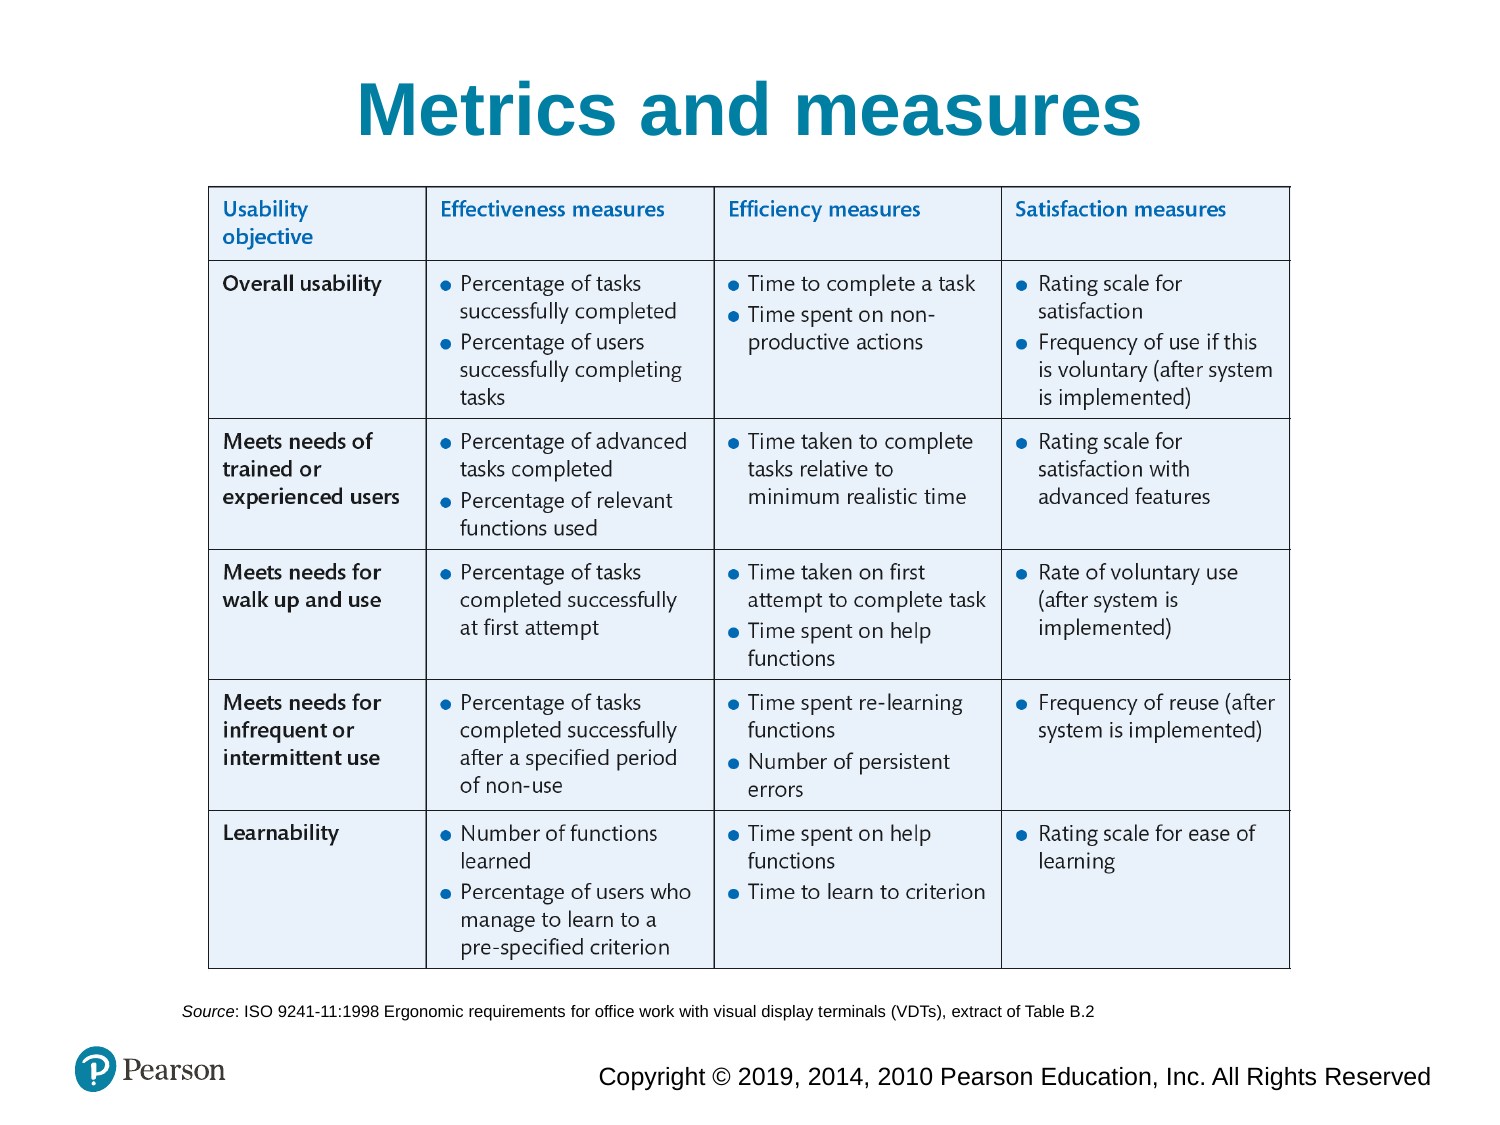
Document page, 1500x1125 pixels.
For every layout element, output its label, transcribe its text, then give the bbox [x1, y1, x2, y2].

title Metrics and measures [103, 62, 1397, 148]
text_box Source: ISO 9241-11:1998 Ergonomic requirements for office work with visual display terminals (VDTs), extract of Table B.2 [167, 993, 1442, 1029]
picture [206, 184, 1294, 973]
